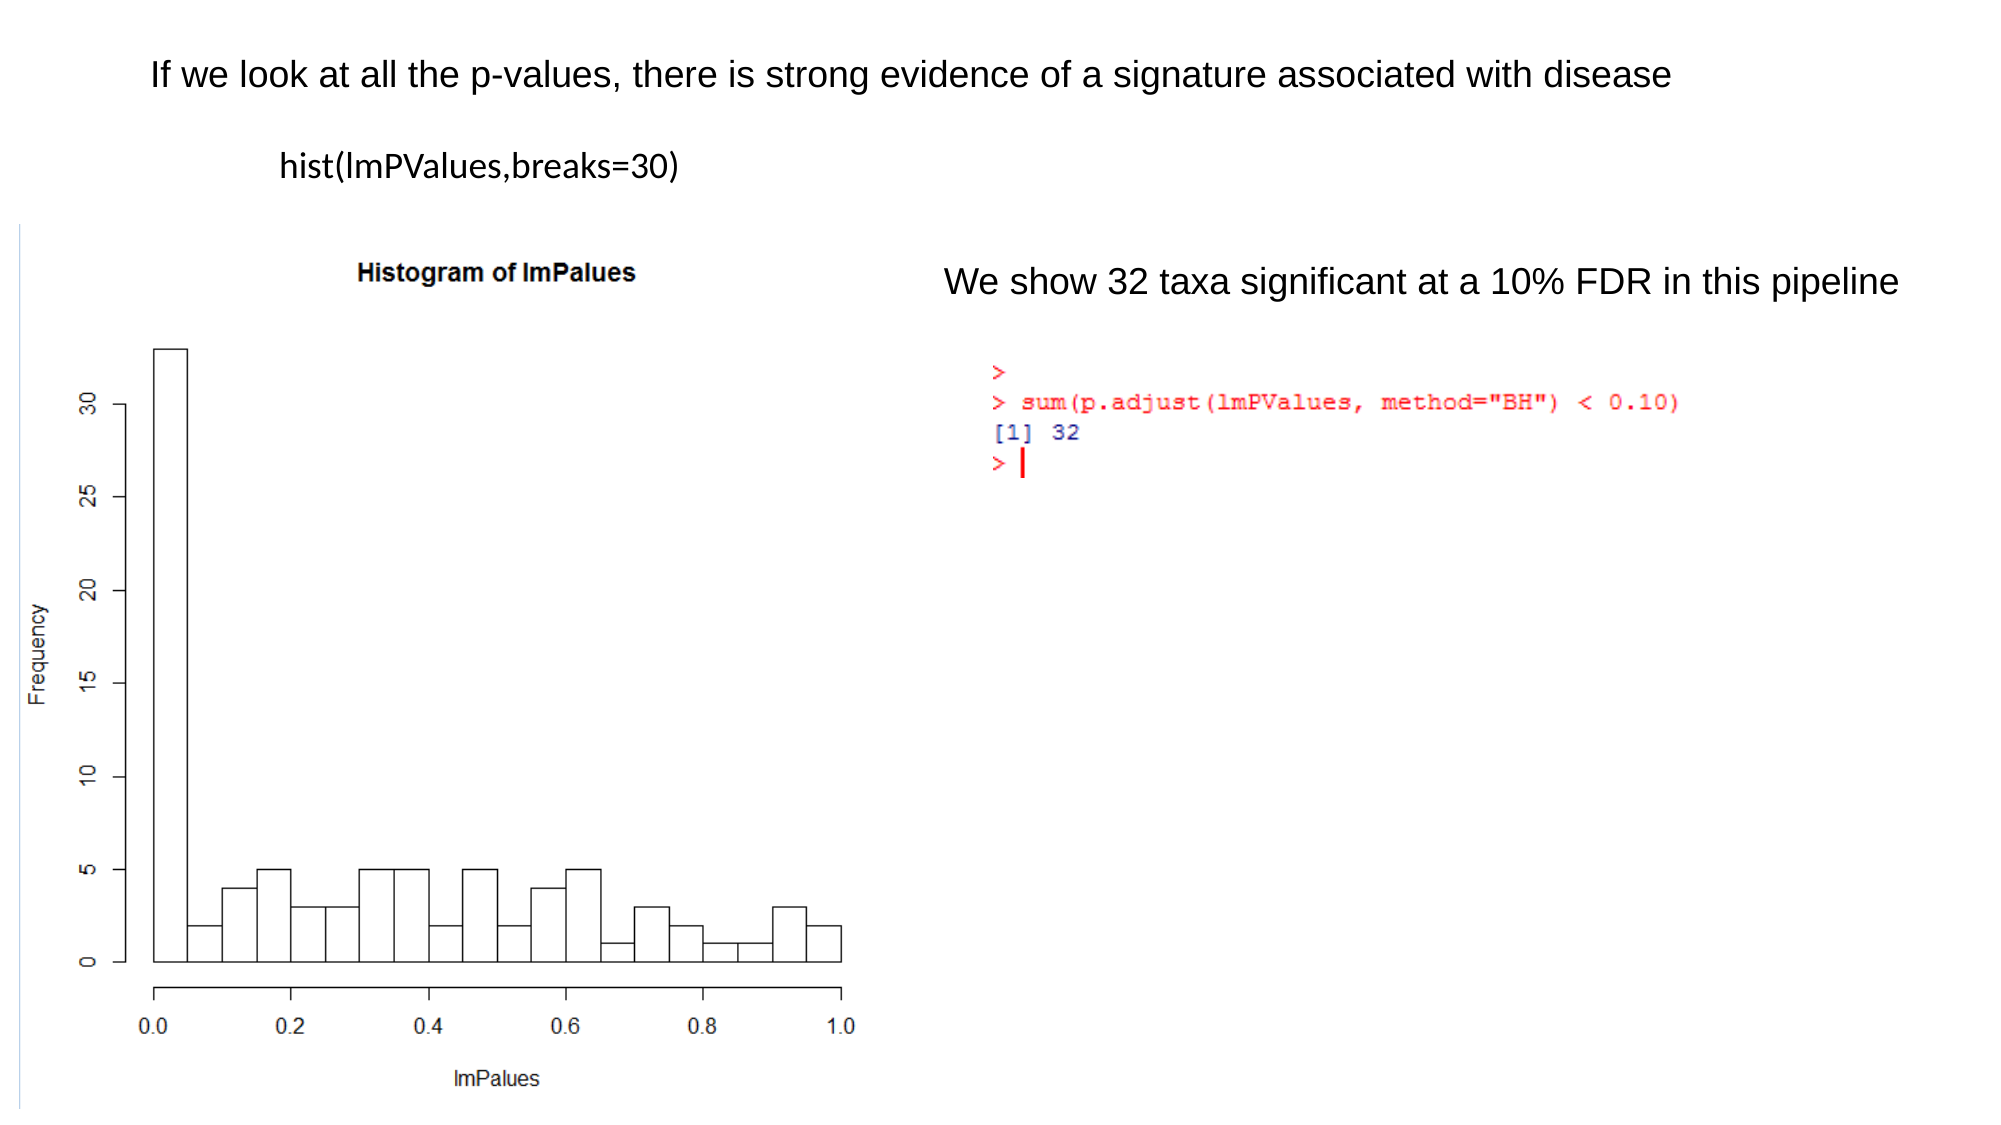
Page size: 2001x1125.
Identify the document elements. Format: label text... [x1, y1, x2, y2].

picture [19, 224, 920, 1109]
text_box We show 32 taxa significant at a 10% FDR in this pipeline [928, 249, 1915, 309]
picture [993, 351, 1925, 478]
text_box If we look at all the p-values, there is strong evidence of a signature associated with disease [135, 42, 1688, 103]
text_box hist(lmPValues,breaks=30) [264, 133, 695, 194]
